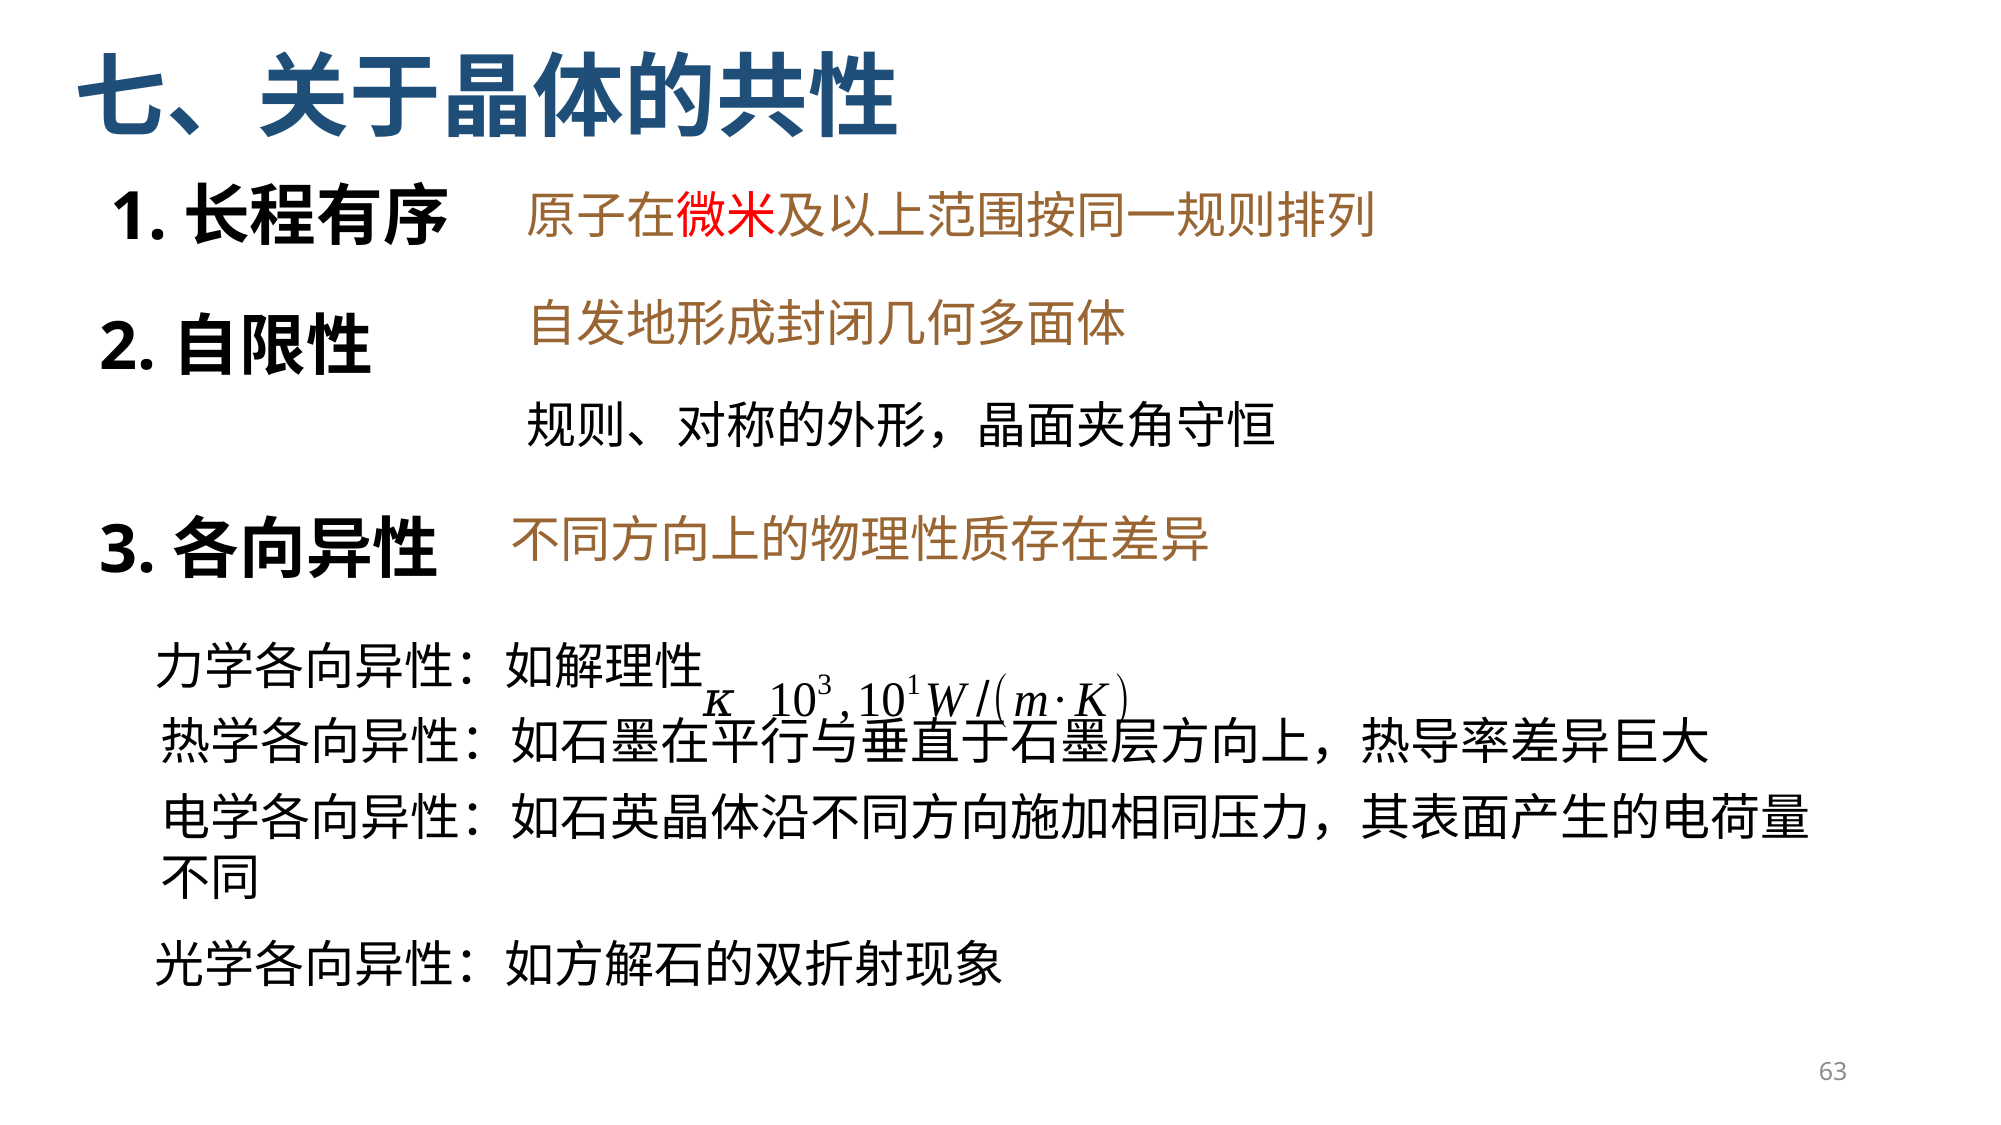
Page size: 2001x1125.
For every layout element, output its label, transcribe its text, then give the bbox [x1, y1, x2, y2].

text_box 光学各向异性：如方解石的双折射现象 [139, 925, 1847, 1001]
text_box 原子在微米及以上范围按同一规则排列 [511, 175, 1512, 251]
text_box 七、关于晶体的共性 [59, 30, 1060, 156]
text_box 3.各向异性 [84, 486, 1085, 594]
text_box 2.自限性 [84, 283, 1085, 391]
text_box 热学各向异性：如石墨在平行与垂直于石墨层方向上，热导率差异巨大 [145, 702, 1853, 778]
text_box 规则、对称的外形，晶面夹角守恒 [511, 386, 1379, 462]
text_box 力学各向异性：如解理性 [139, 626, 910, 702]
text_box 1.长程有序 [95, 153, 1700, 261]
text_box 不同方向上的物理性质存在差异 [495, 499, 1412, 575]
text_box 自发地形成封闭几何多面体 [511, 283, 1642, 359]
slide_number 63 [1412, 1042, 1863, 1103]
text_box 电学各向异性：如石英晶体沿不同方向施加相同压力，其表面产生的电荷量不同 [145, 778, 1853, 913]
